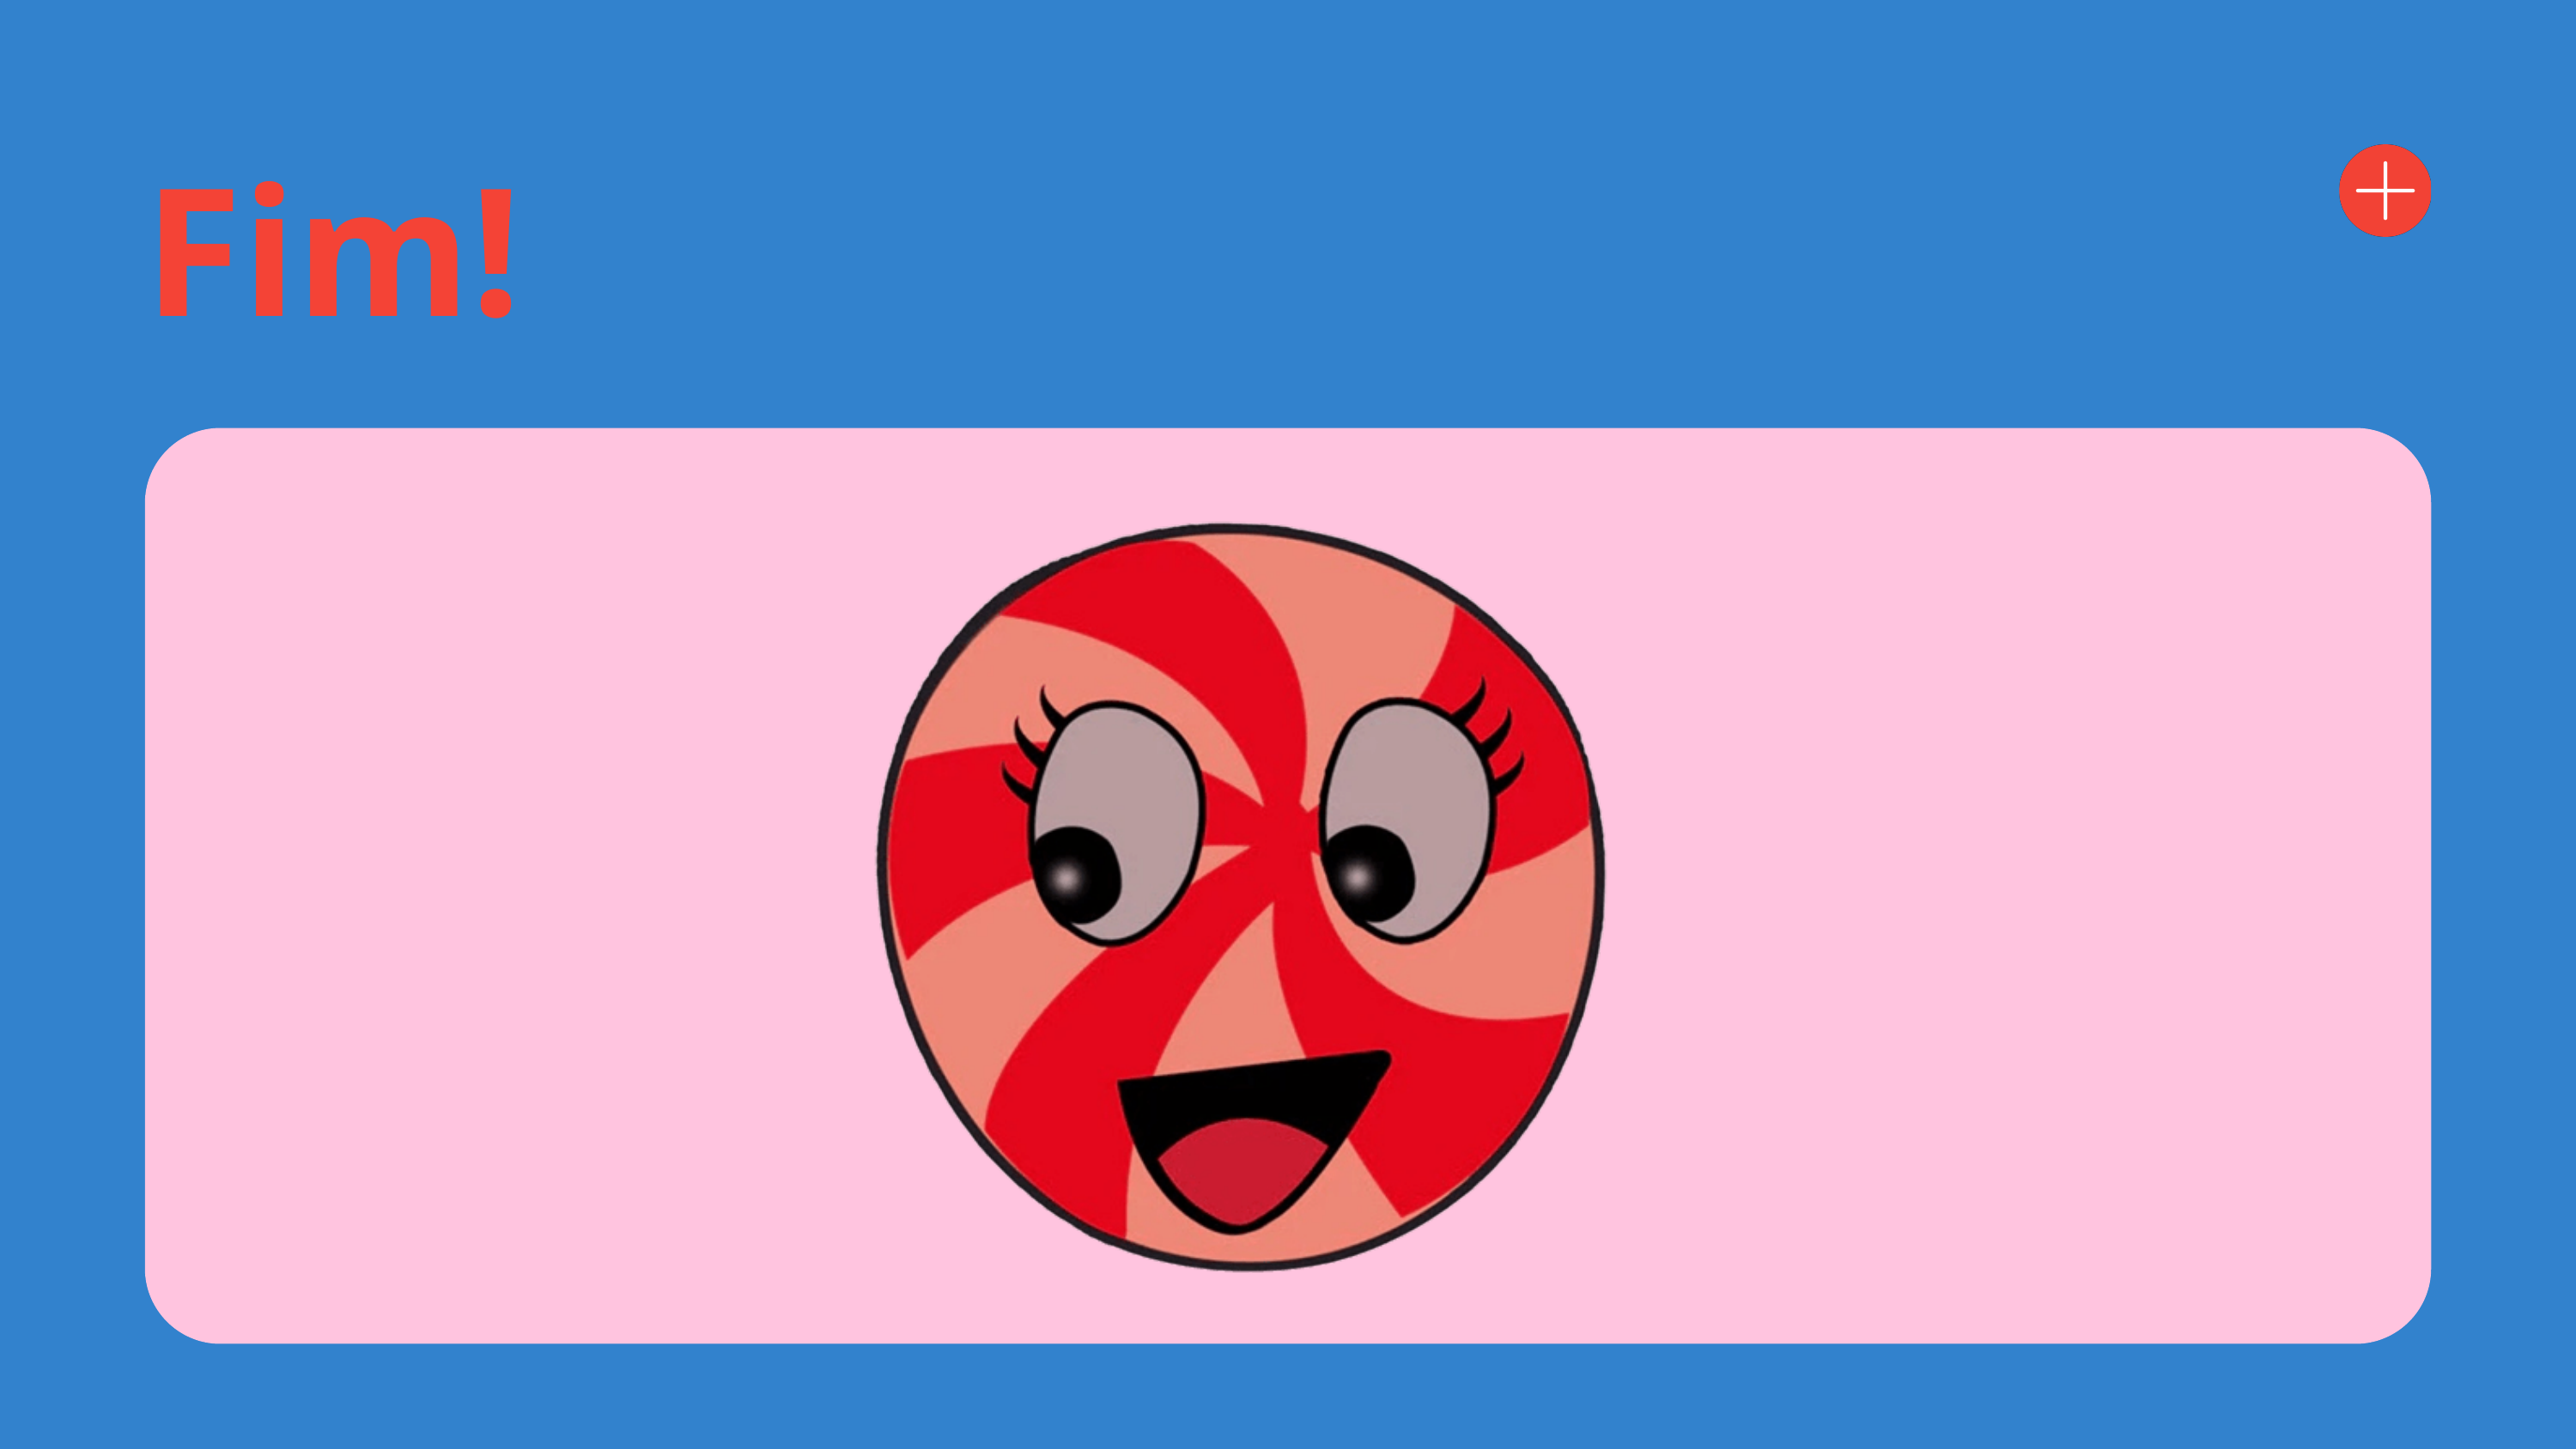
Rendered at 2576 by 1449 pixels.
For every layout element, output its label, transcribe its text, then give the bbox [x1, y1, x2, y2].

text_box Fim! [144, 156, 1779, 353]
text_box [2339, 144, 2432, 237]
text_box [144, 427, 2432, 1344]
